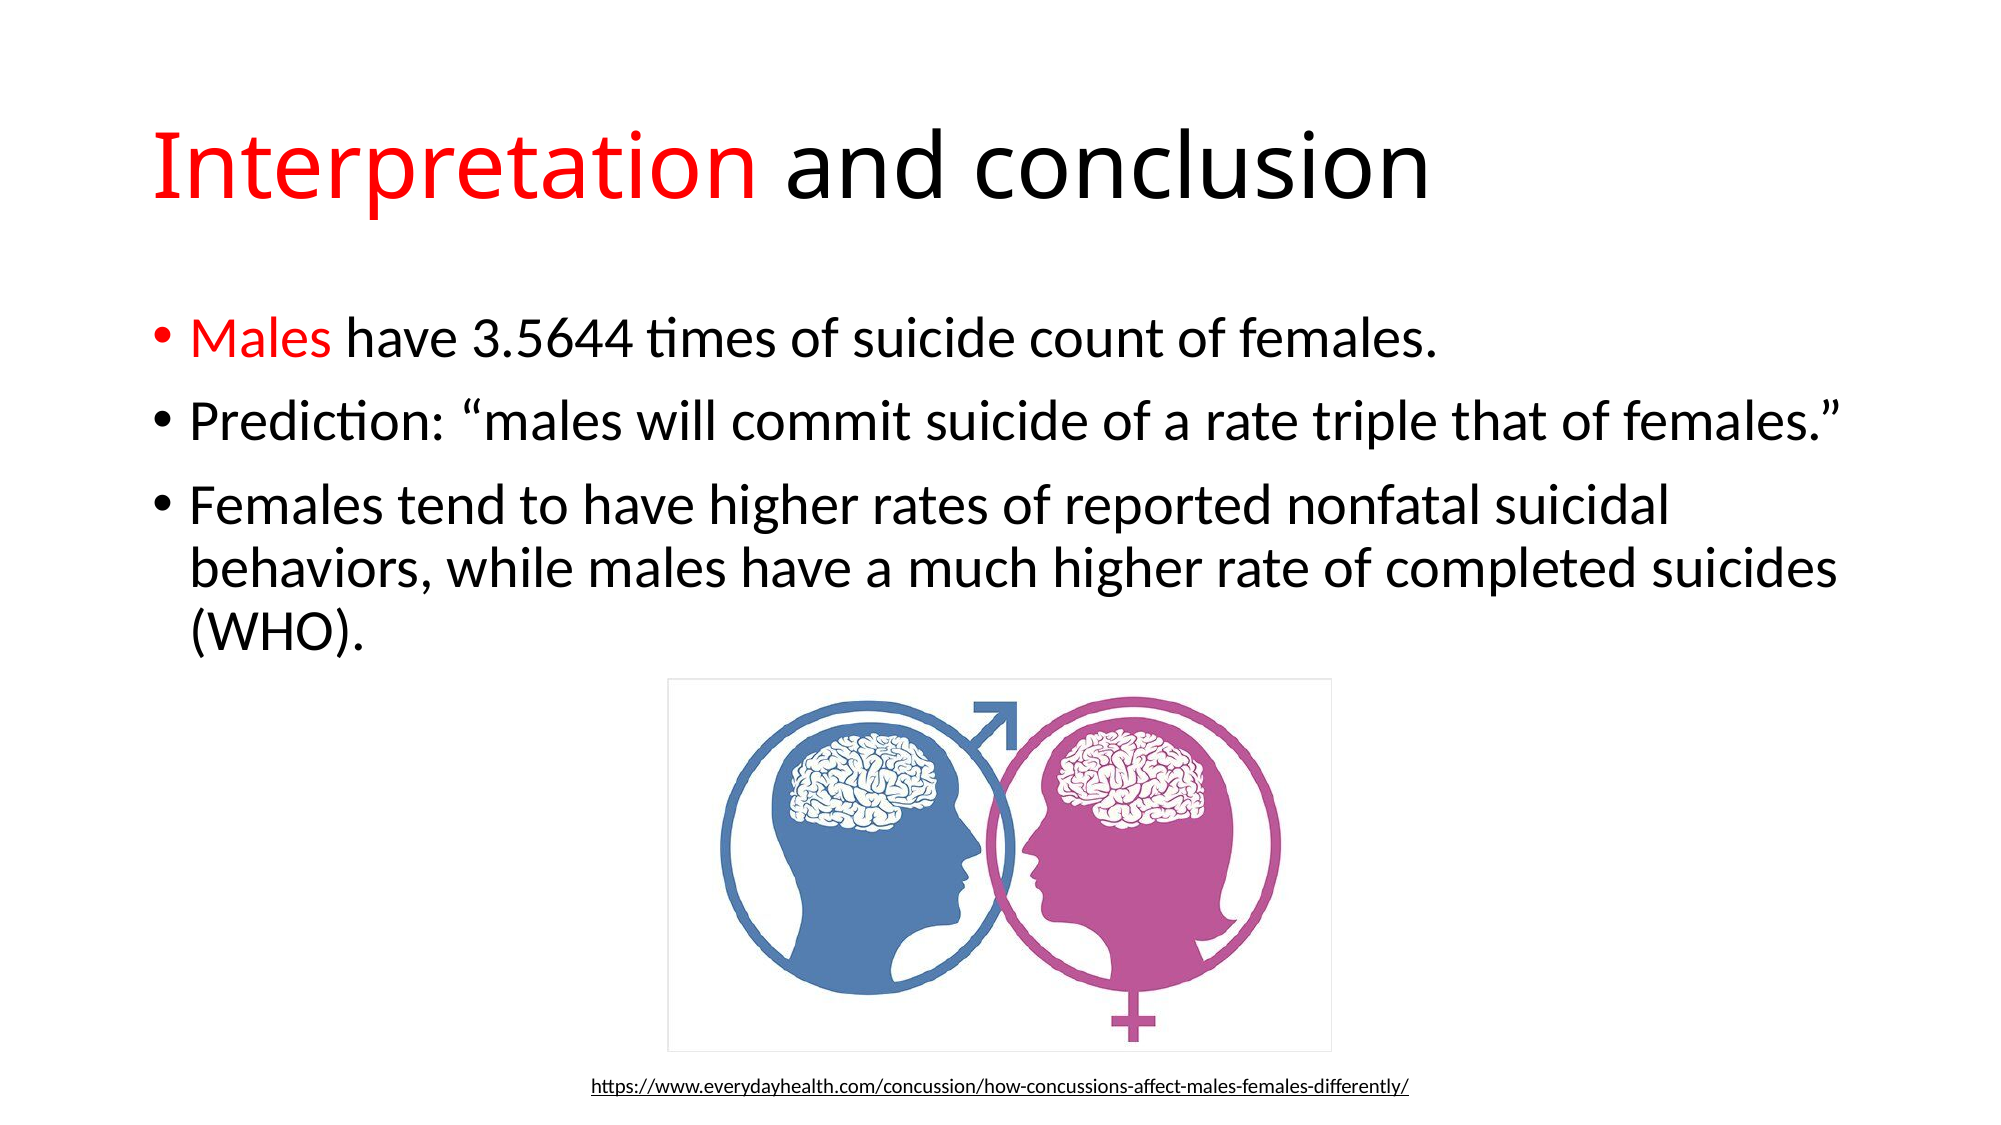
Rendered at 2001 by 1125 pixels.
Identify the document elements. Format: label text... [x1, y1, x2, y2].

list Males have 3.5644 times of suicide count of females. Prediction: “males will commit suicide of a rate triple that of females.” Females tend to have higher rates of reported nonfatal suicidal behaviors, while males have a much higher rate of completed suicides (WHO). [137, 299, 1863, 1014]
text_box https://www.everydayhealth.com/concussion/how-concussions-affect-males-females-differently/ [500, 1065, 1500, 1105]
title Interpretation and conclusion [137, 59, 1863, 278]
picture [667, 678, 1333, 1052]
